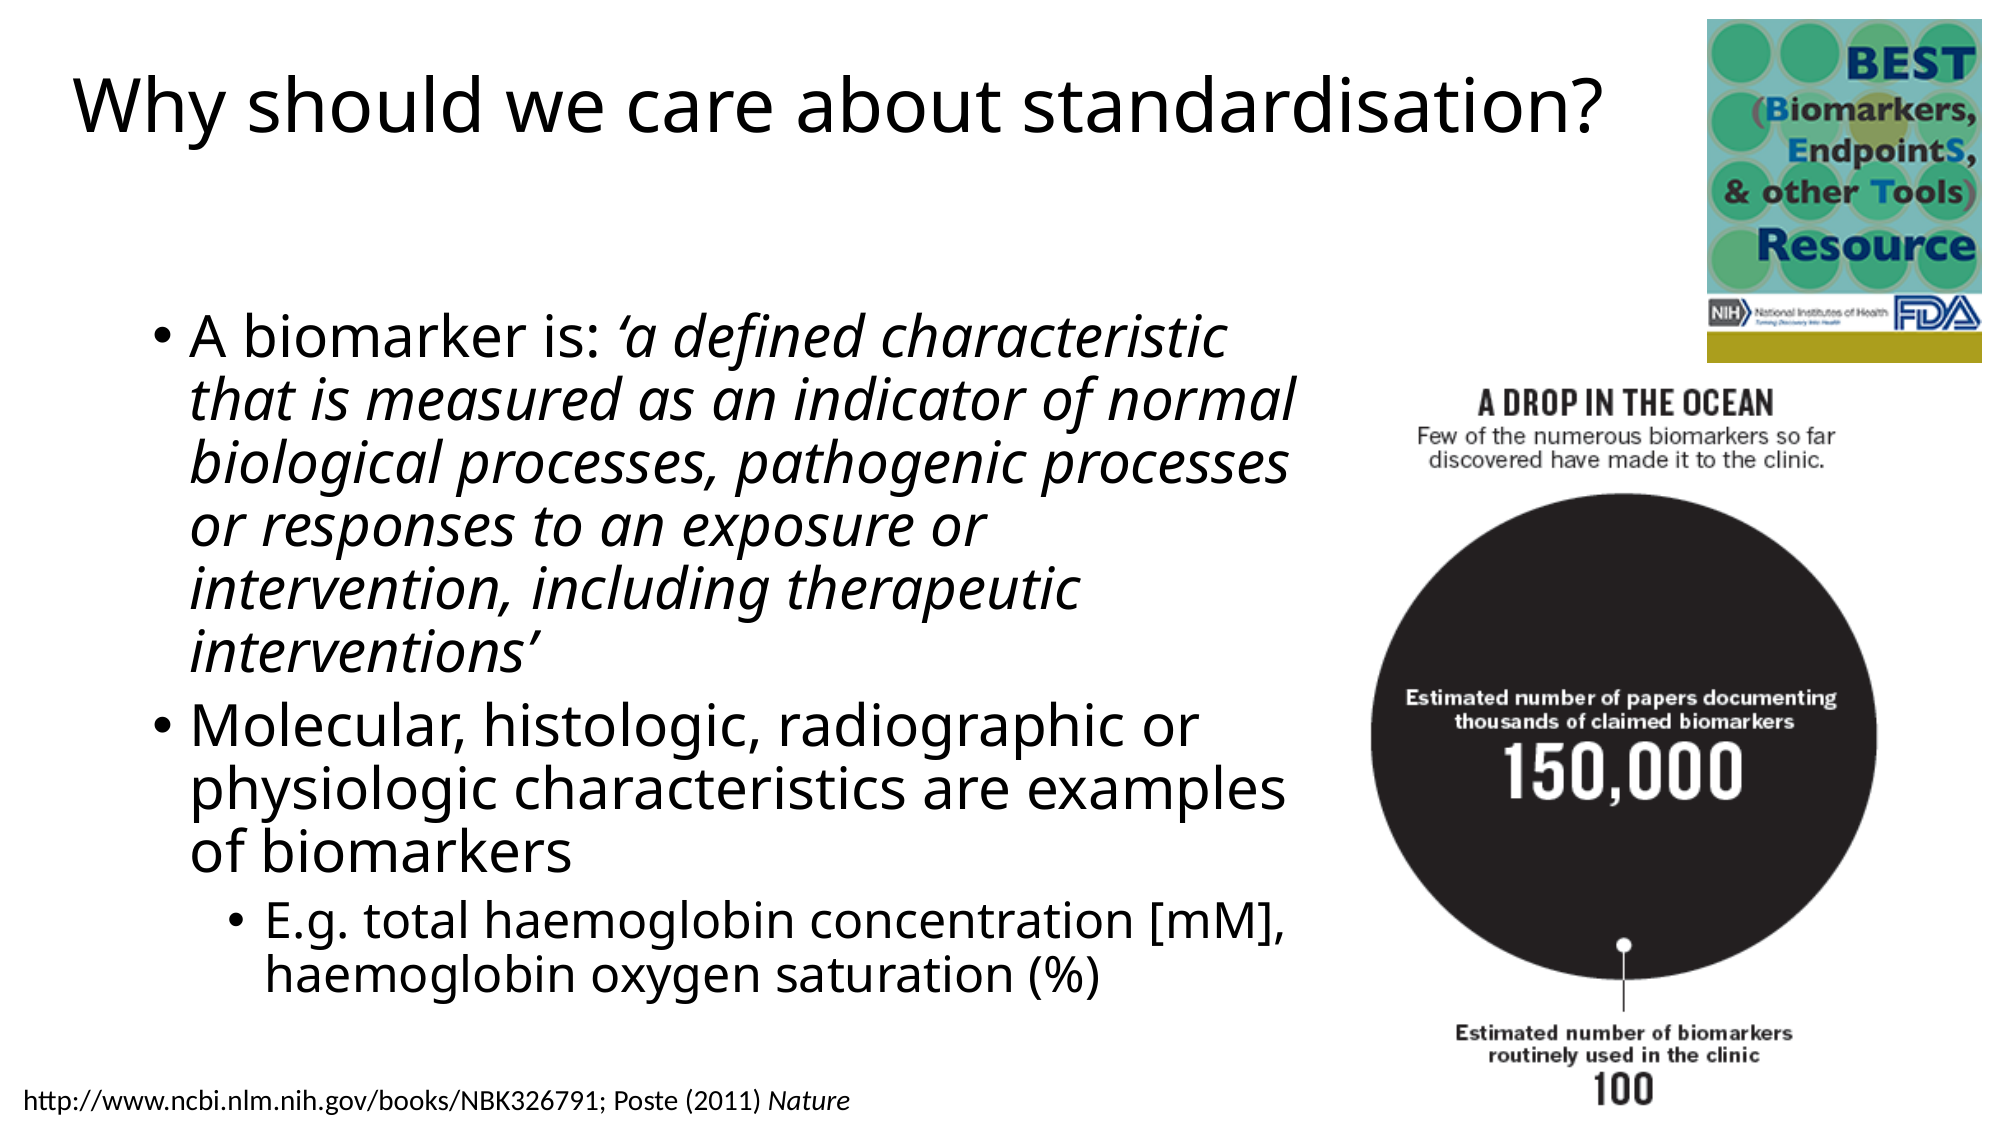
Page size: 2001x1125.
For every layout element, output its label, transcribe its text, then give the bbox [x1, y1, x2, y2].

picture [1707, 19, 1982, 363]
list A biomarker is: ‘a defined characteristic that is measured as an indicator of normal biological processes, pathogenic processes or responses to an exposure or intervention, including therapeutic interventions’ Molecular, histologic, radiographic or physiologic characteristics are examples of biomarkers E.g. total haemoglobin concentration [mM], haemoglobin oxygen saturation (%) [137, 299, 1317, 1014]
text_box http://www.ncbi.nlm.nih.gov/books/NBK326791; Poste (2011) Nature [8, 1074, 866, 1124]
picture [1349, 378, 1908, 1118]
title Why should we care about standardisation? [57, 59, 1707, 278]
